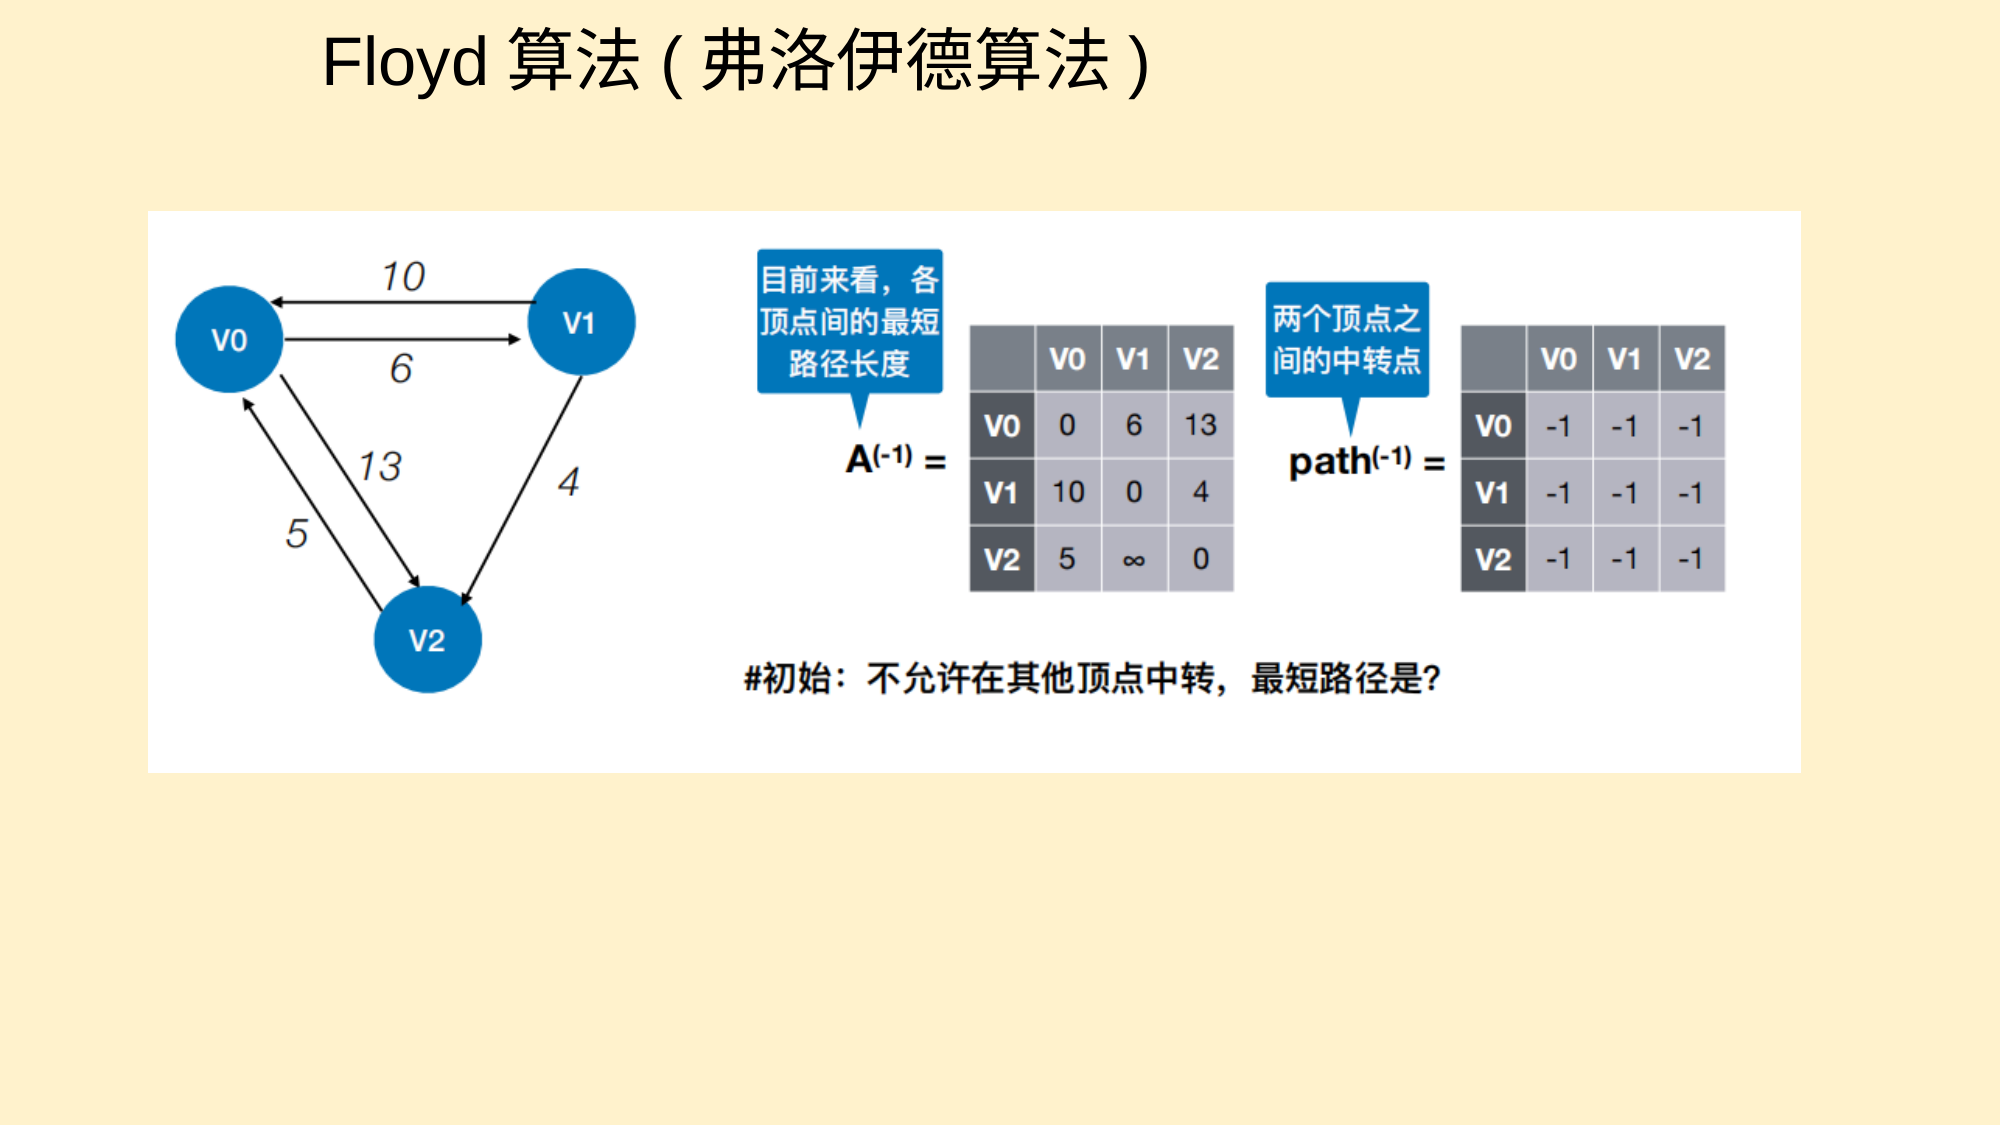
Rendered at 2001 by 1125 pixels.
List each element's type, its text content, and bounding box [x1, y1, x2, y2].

picture [148, 211, 1801, 773]
text_box Floyd算法(弗洛伊德算法) [36, 0, 1436, 124]
